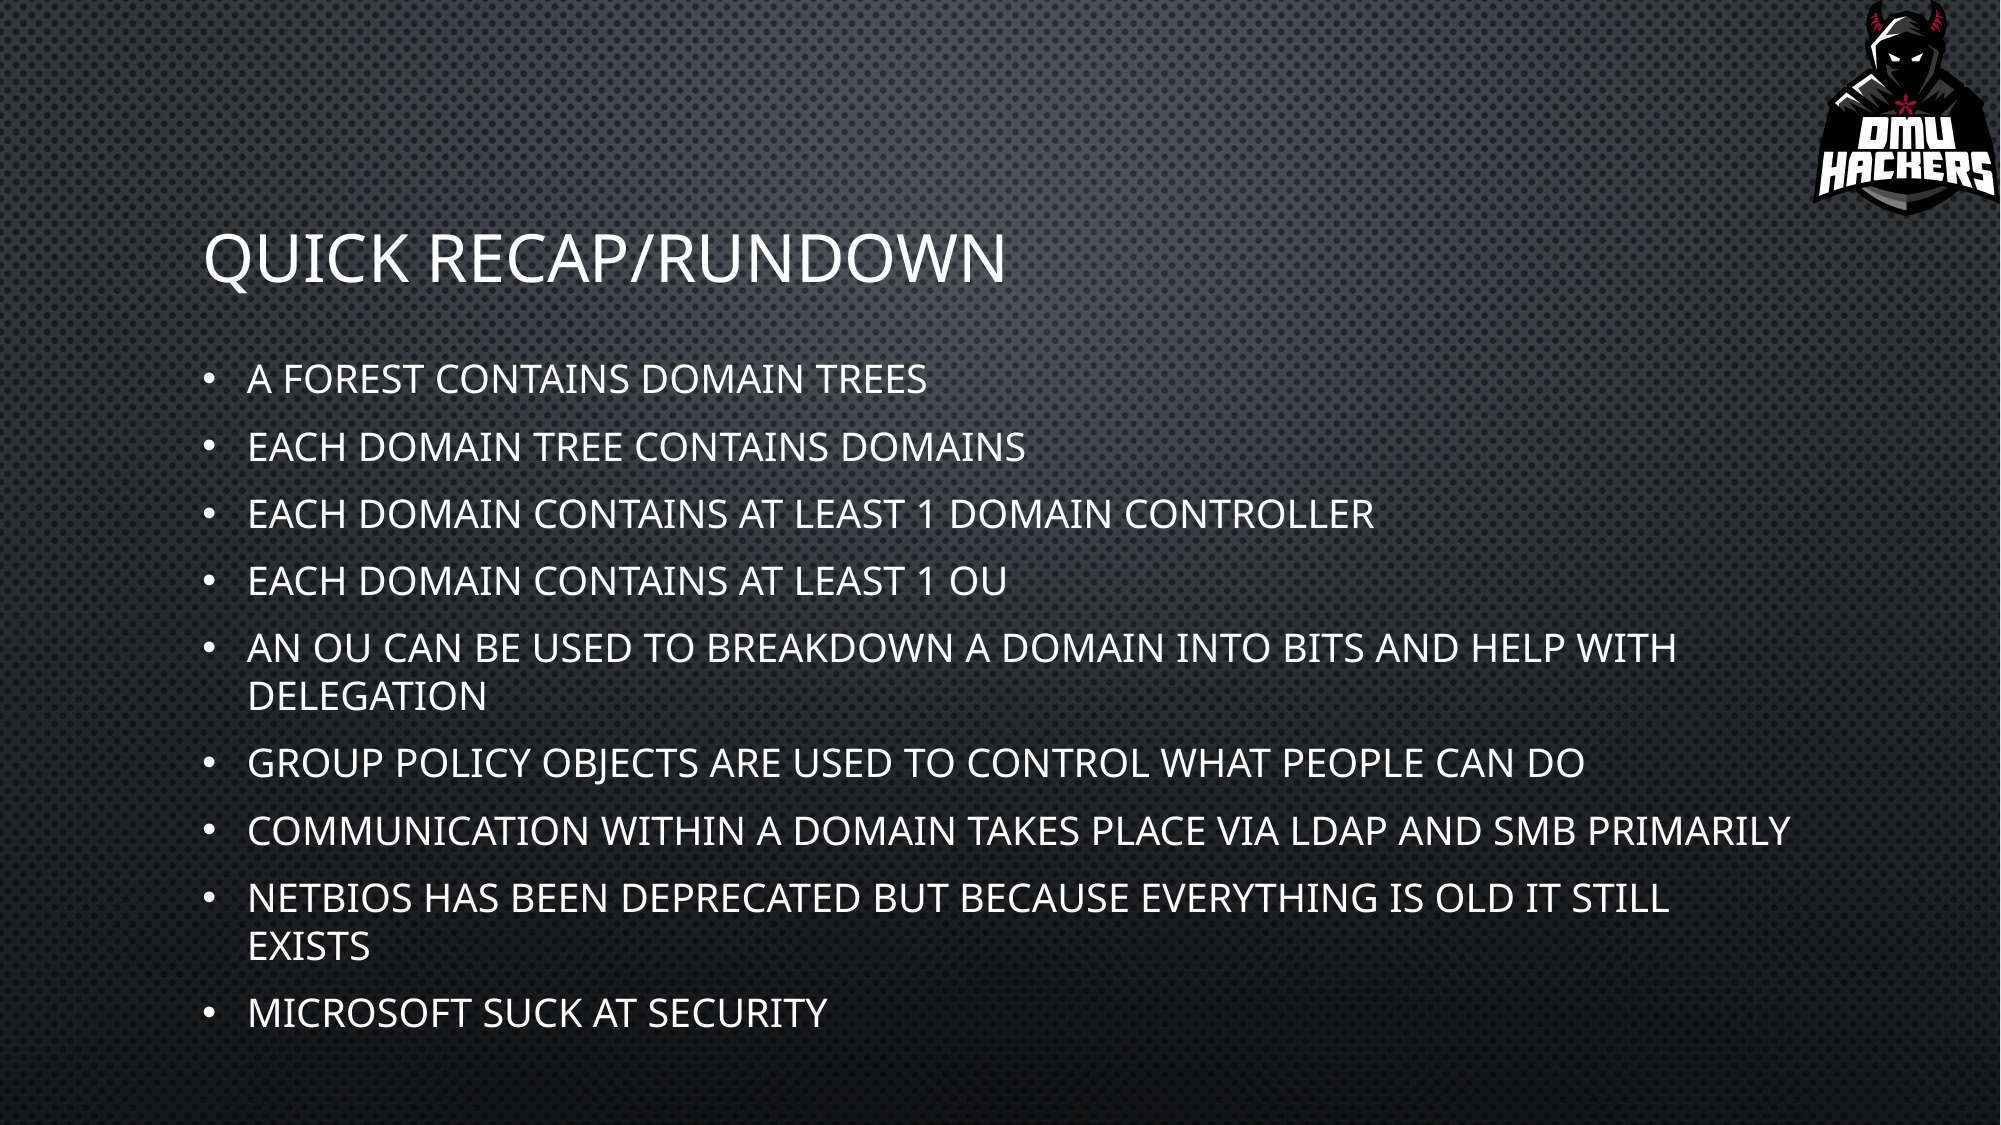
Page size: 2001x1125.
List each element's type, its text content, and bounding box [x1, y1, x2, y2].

picture [0, 0, 2001, 1125]
list A forest contains domain trees Each Domain Tree contains domains Each Domain contains at least 1 domain controller Each Domain contains at least 1 OU An OU can be used to breakdown a domain into bits and help with delegation Group Policy Objects are used to control what people can do Communication within a domain takes place via LDAP and SMB primarily NetBIOS has been deprecated but because everything is old it still exists Microsoft suck at security [187, 324, 1813, 1066]
title QUICK RECAP/RUNDOWN [187, 99, 1813, 324]
